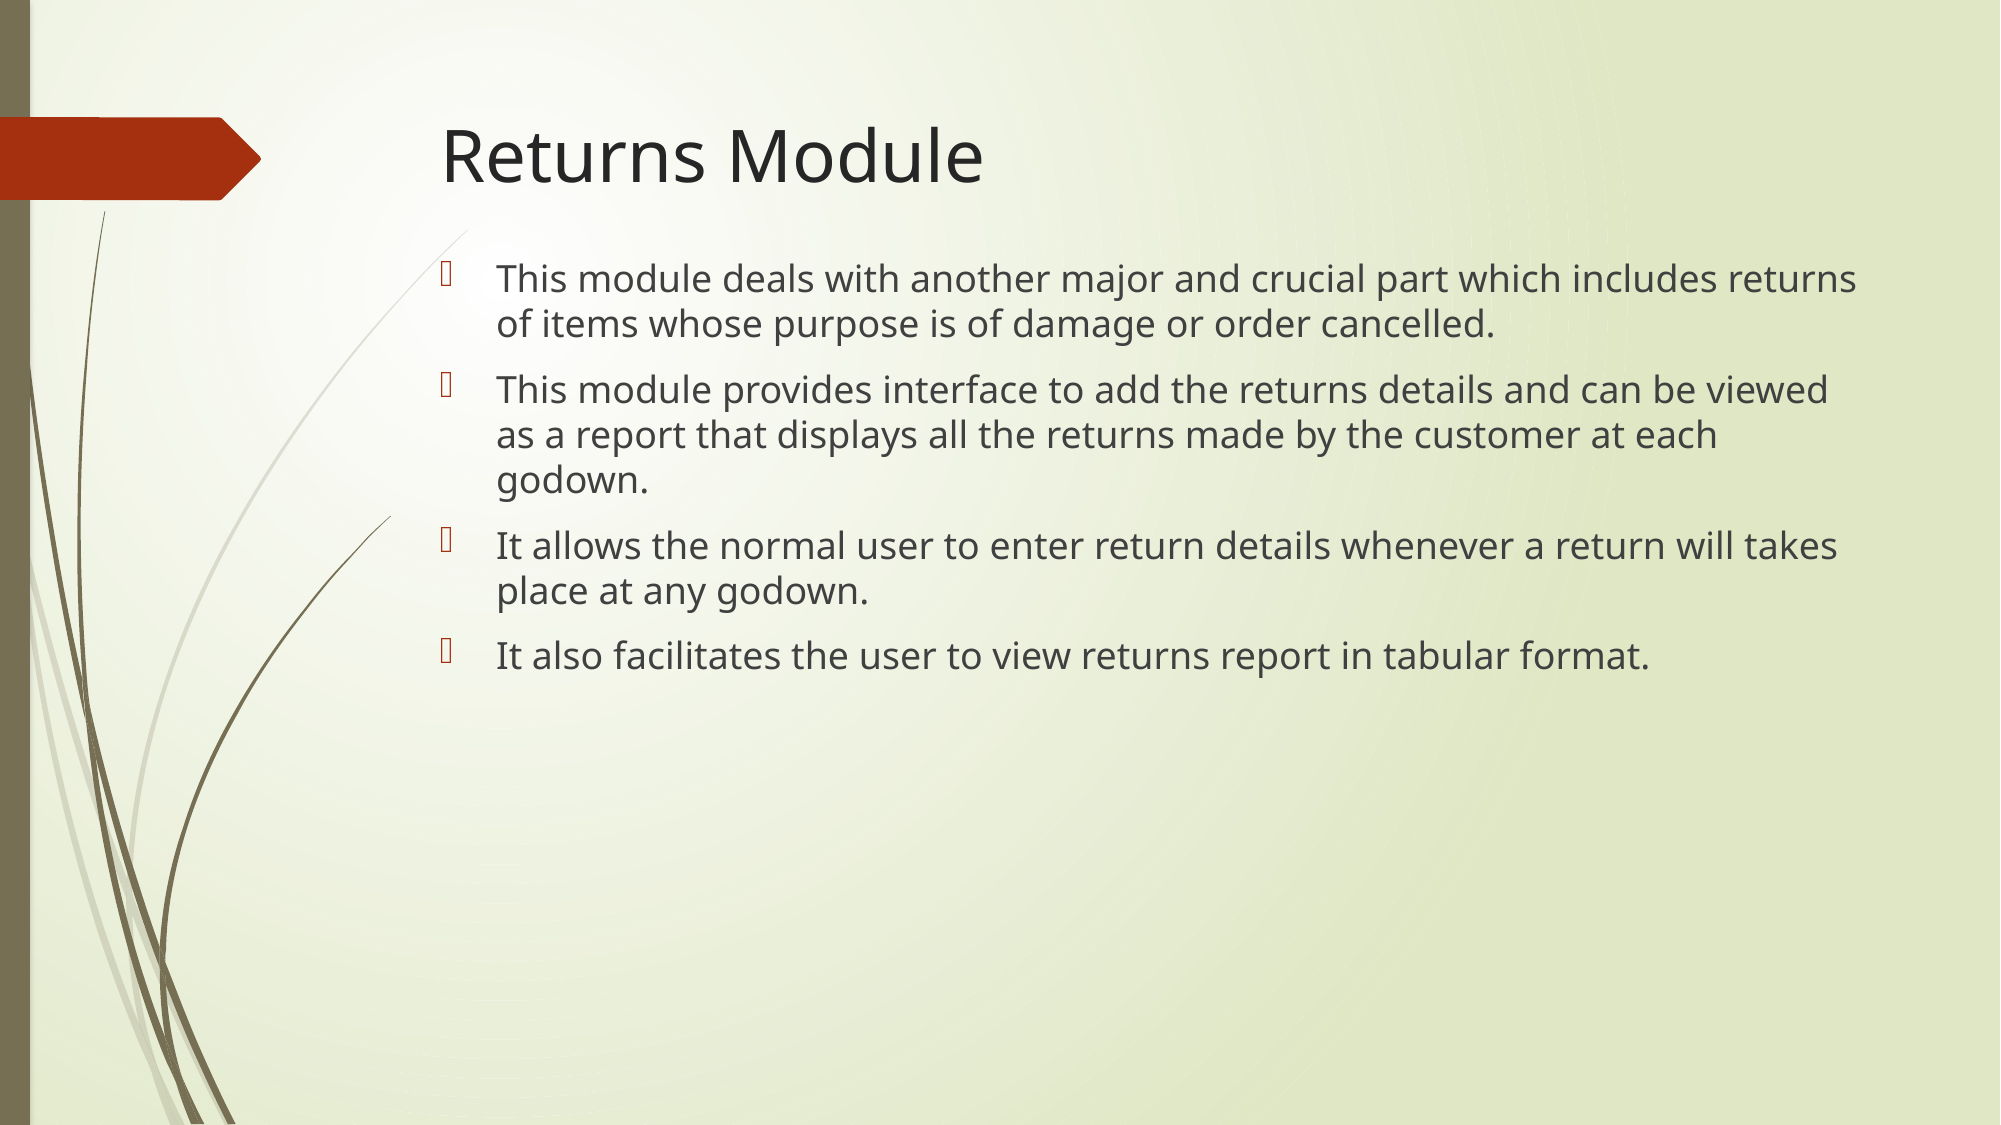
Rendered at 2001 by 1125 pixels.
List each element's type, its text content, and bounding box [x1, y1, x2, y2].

title Returns Module [425, 102, 1888, 206]
list This module deals with another major and crucial part which includes returns of items whose purpose is of damage or order cancelled. This module provides interface to add the returns details and can be viewed as a report that displays all the returns made by the customer at each godown. It allows the normal user to enter return details whenever a return will takes place at any godown. It also facilitates the user to view returns report in tabular format. [424, 247, 1888, 867]
